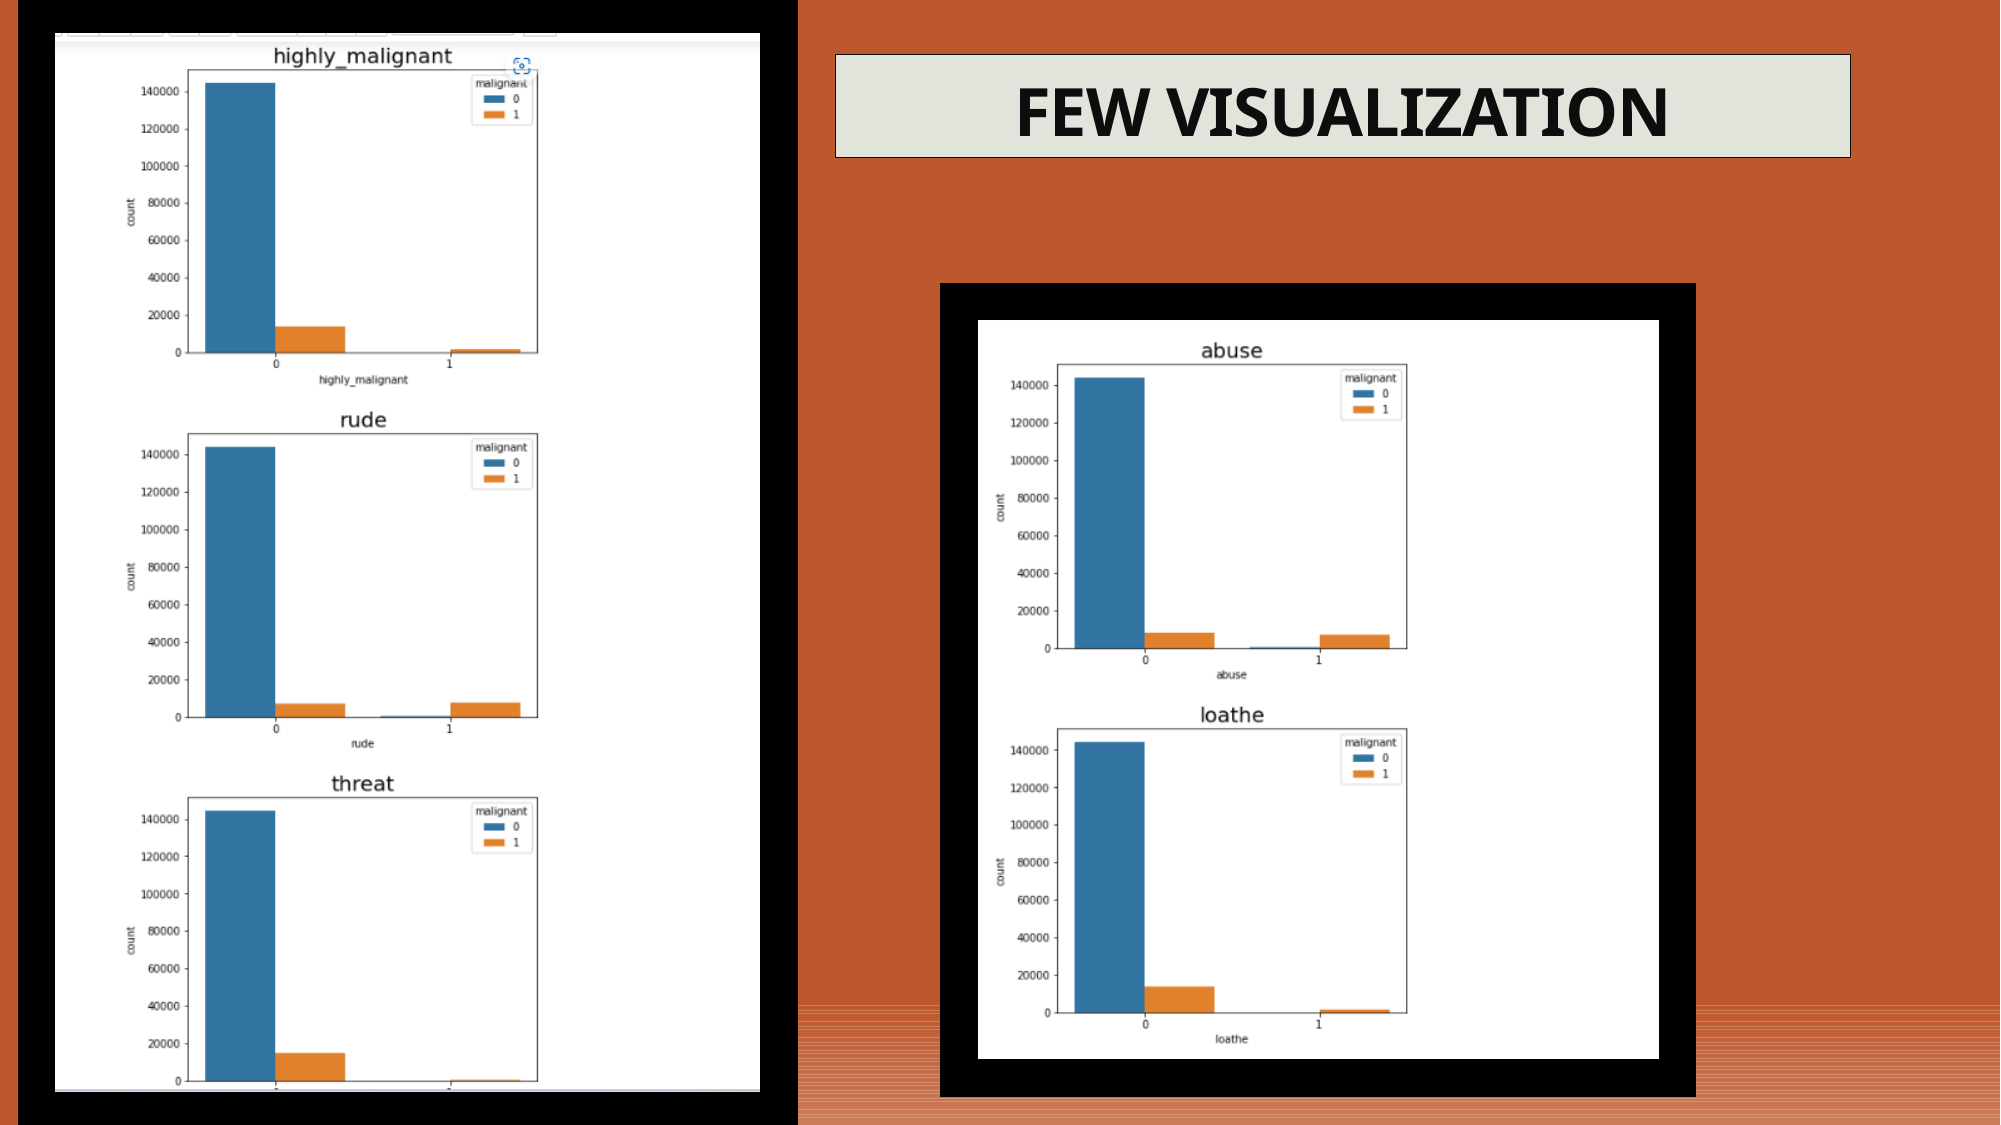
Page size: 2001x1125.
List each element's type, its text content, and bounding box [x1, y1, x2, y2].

picture [977, 319, 1660, 1060]
title FEW VISUALIZATION [835, 54, 1851, 158]
picture [54, 32, 761, 1093]
